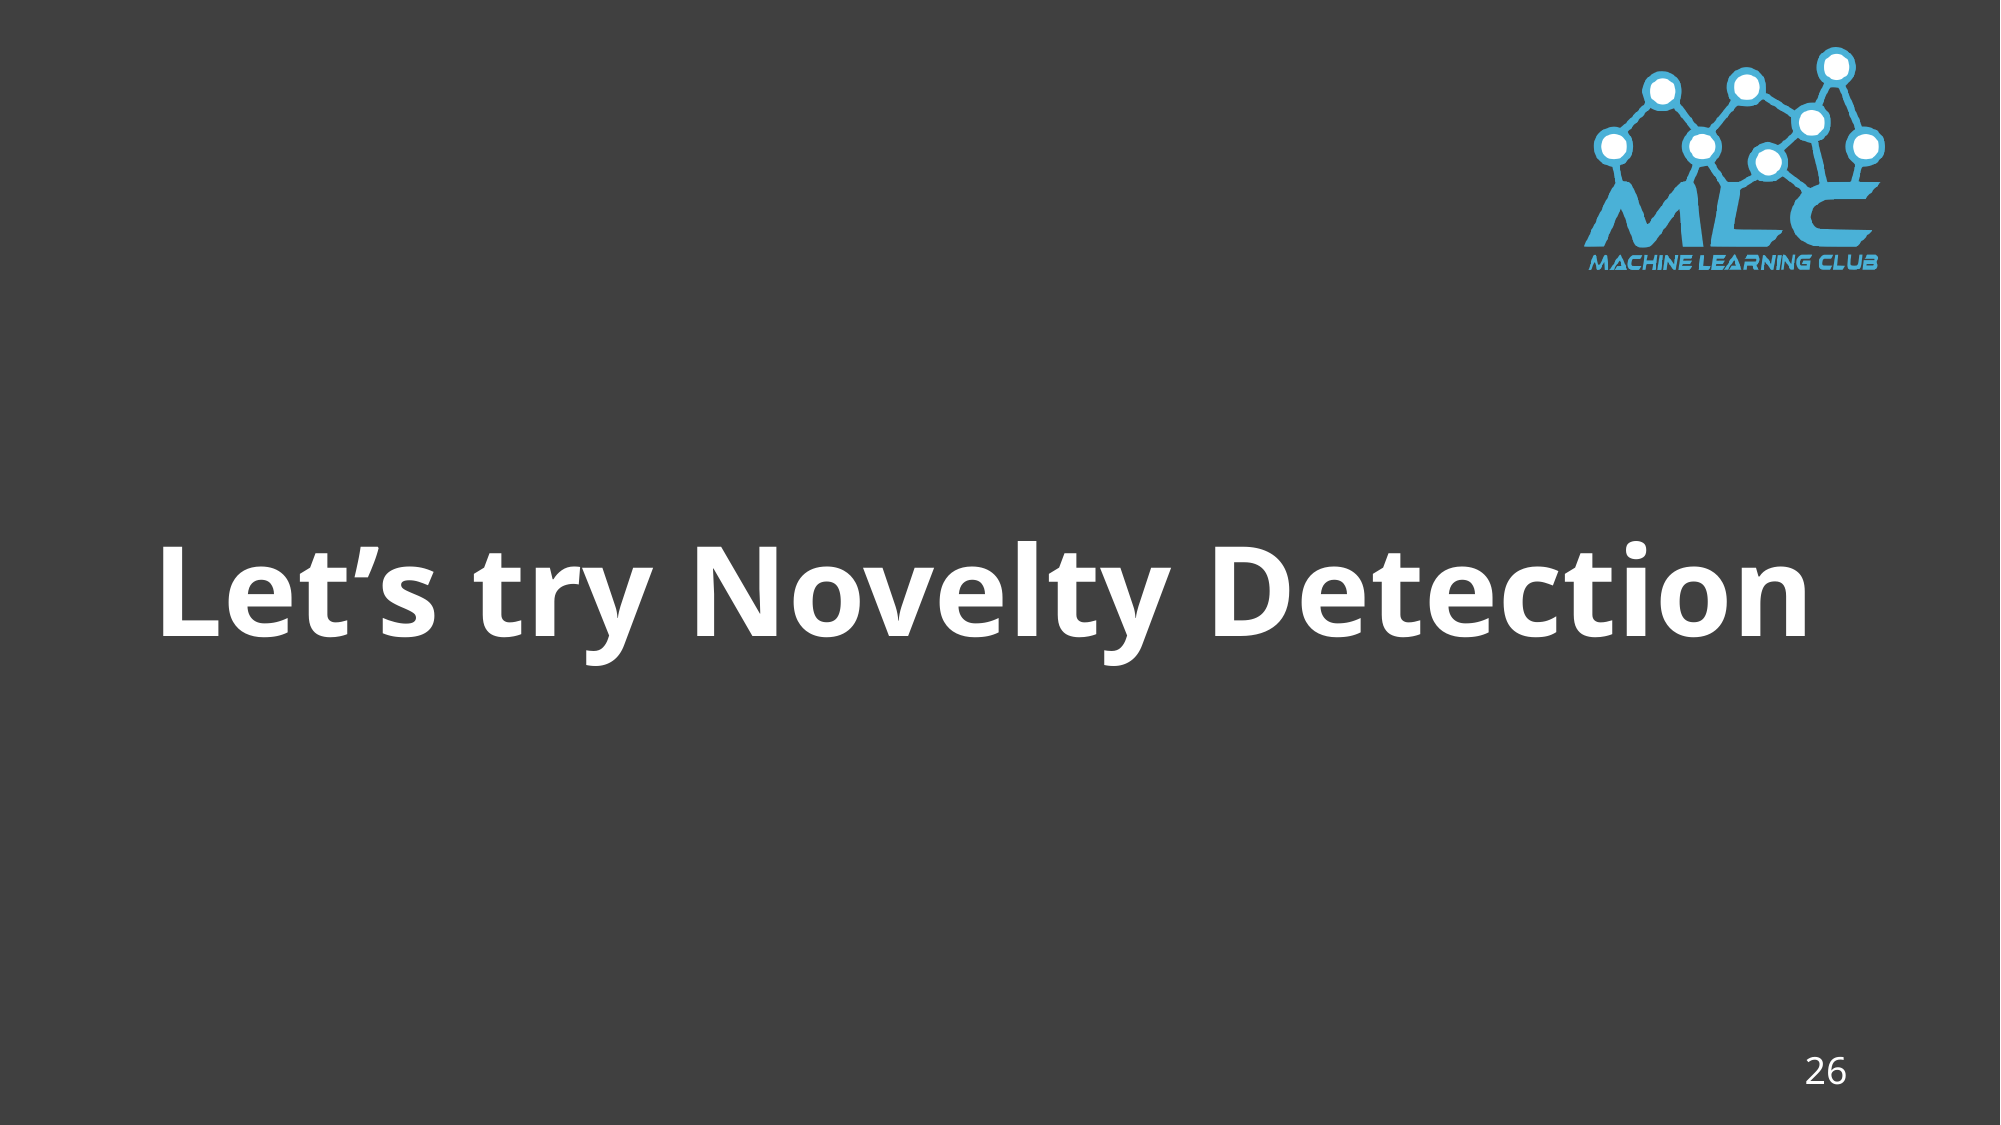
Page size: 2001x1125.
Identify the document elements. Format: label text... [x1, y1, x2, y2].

slide_number 26 [1412, 1042, 1863, 1103]
picture [1584, 47, 1885, 270]
title Let’s try Novelty Detection [137, 454, 1863, 671]
